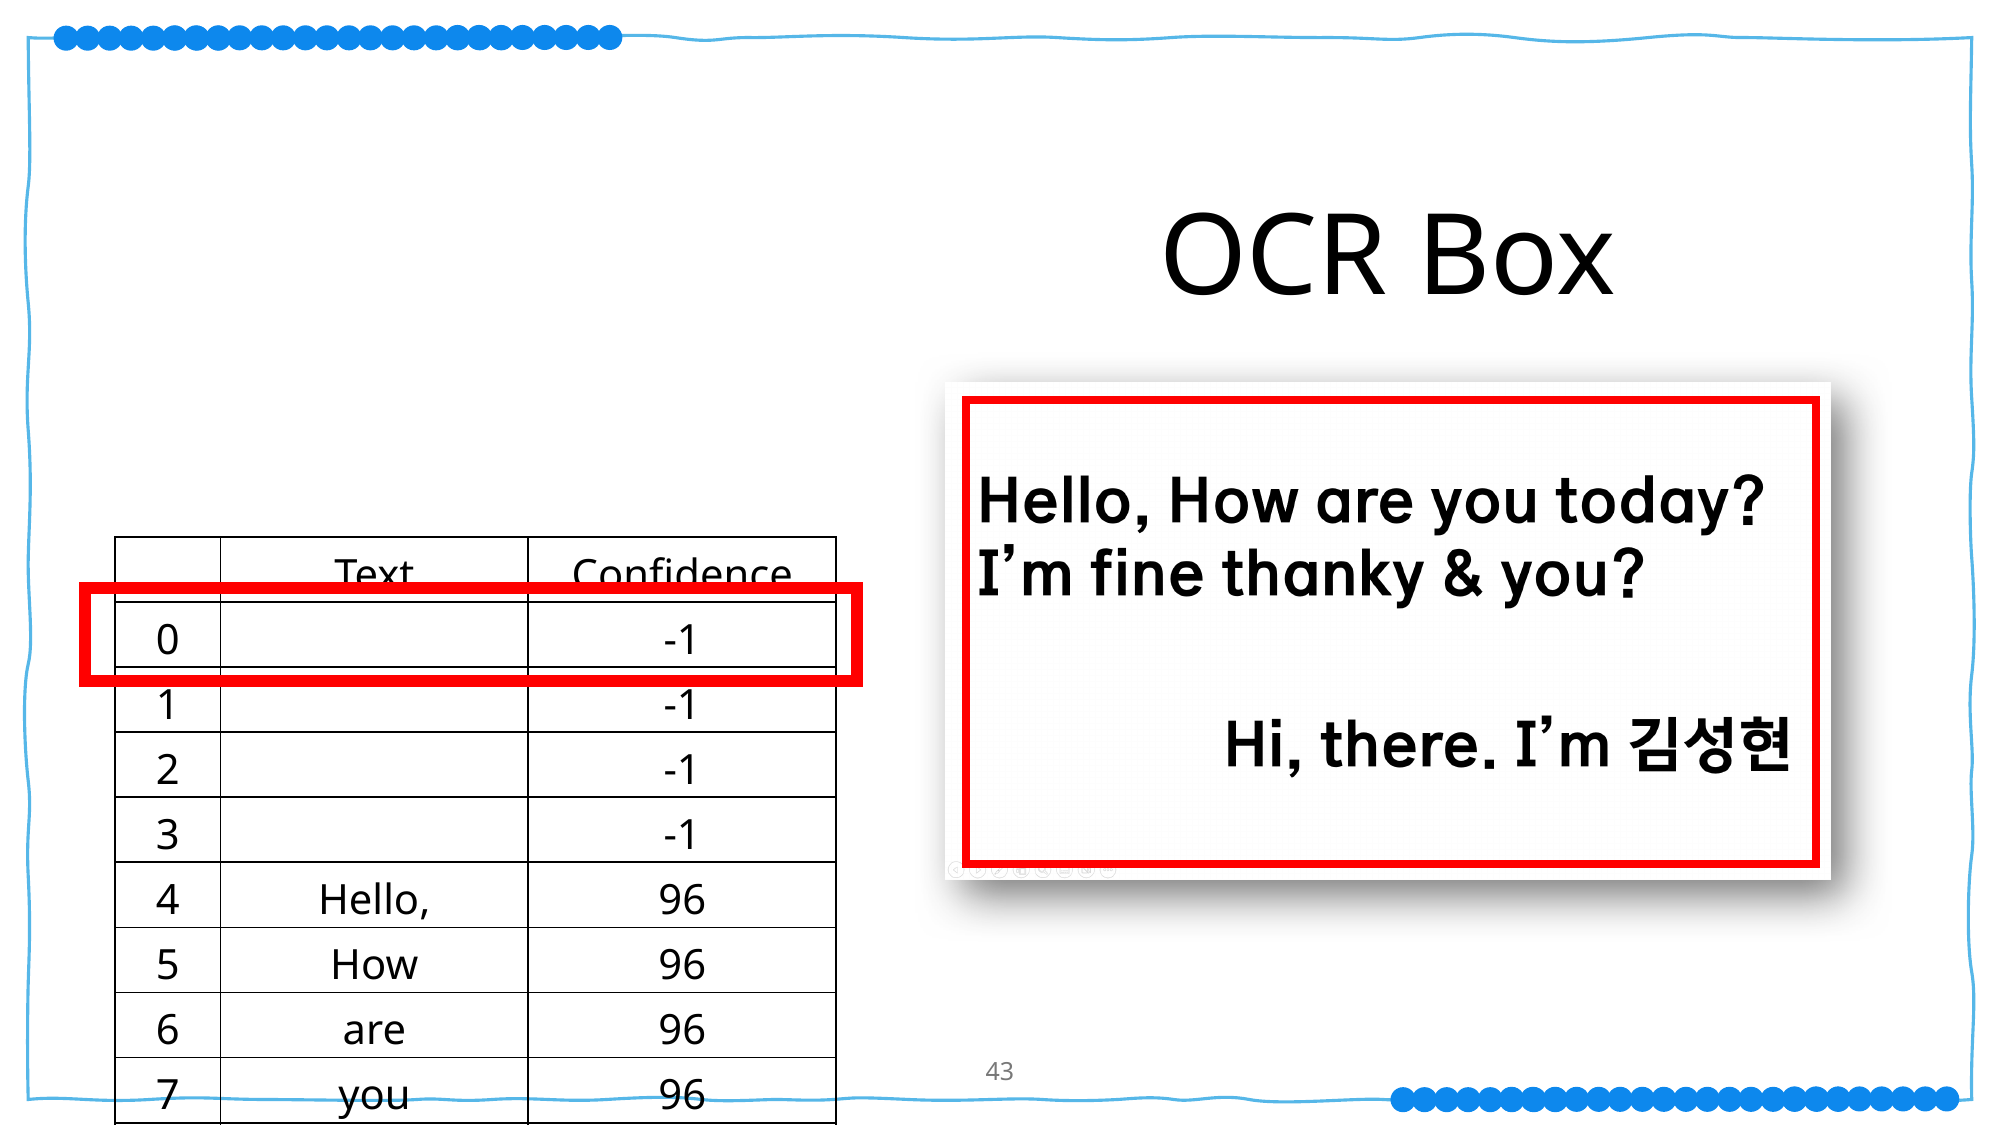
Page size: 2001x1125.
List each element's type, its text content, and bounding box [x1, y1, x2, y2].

text_box [22, 32, 1976, 1104]
table_cell -1 [529, 683, 835, 731]
table_cell 6 [116, 993, 220, 1057]
table_cell 96 [529, 1058, 835, 1122]
table_cell you [221, 1058, 527, 1122]
table_cell -1 [529, 798, 835, 861]
table_cell 7 [116, 1058, 220, 1122]
table_cell How [221, 928, 527, 992]
table_cell are [221, 993, 527, 1057]
table_cell [221, 683, 527, 731]
picture [944, 382, 1831, 881]
table_cell 83 [955, 392, 1858, 908]
table_cell Hello, [221, 863, 527, 927]
table_cell 96 [529, 863, 835, 927]
text_box OCR Box [1144, 174, 1631, 325]
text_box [1389, 1085, 1960, 1113]
table_cell 5 [116, 928, 220, 992]
table_cell 15 [936, 373, 1871, 921]
text_box [83, 586, 859, 683]
table_header Text [221, 538, 527, 586]
text_box TPS(Thin Plate Spline) transformation [966, 404, 1848, 898]
table_cell -1 [529, 733, 835, 796]
table_cell 2 [116, 733, 220, 796]
table_cell 4 [116, 863, 220, 927]
table_cell 3 [116, 798, 220, 861]
table_cell 1 [116, 683, 220, 731]
table_header [116, 538, 220, 586]
table_cell [221, 733, 527, 796]
table_cell 96 [529, 993, 835, 1057]
table_cell [221, 798, 527, 861]
table_header Confidence [529, 538, 835, 586]
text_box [53, 24, 623, 52]
table_cell 96 [529, 928, 835, 992]
slide_number 42 [1094, 1099, 1225, 1103]
